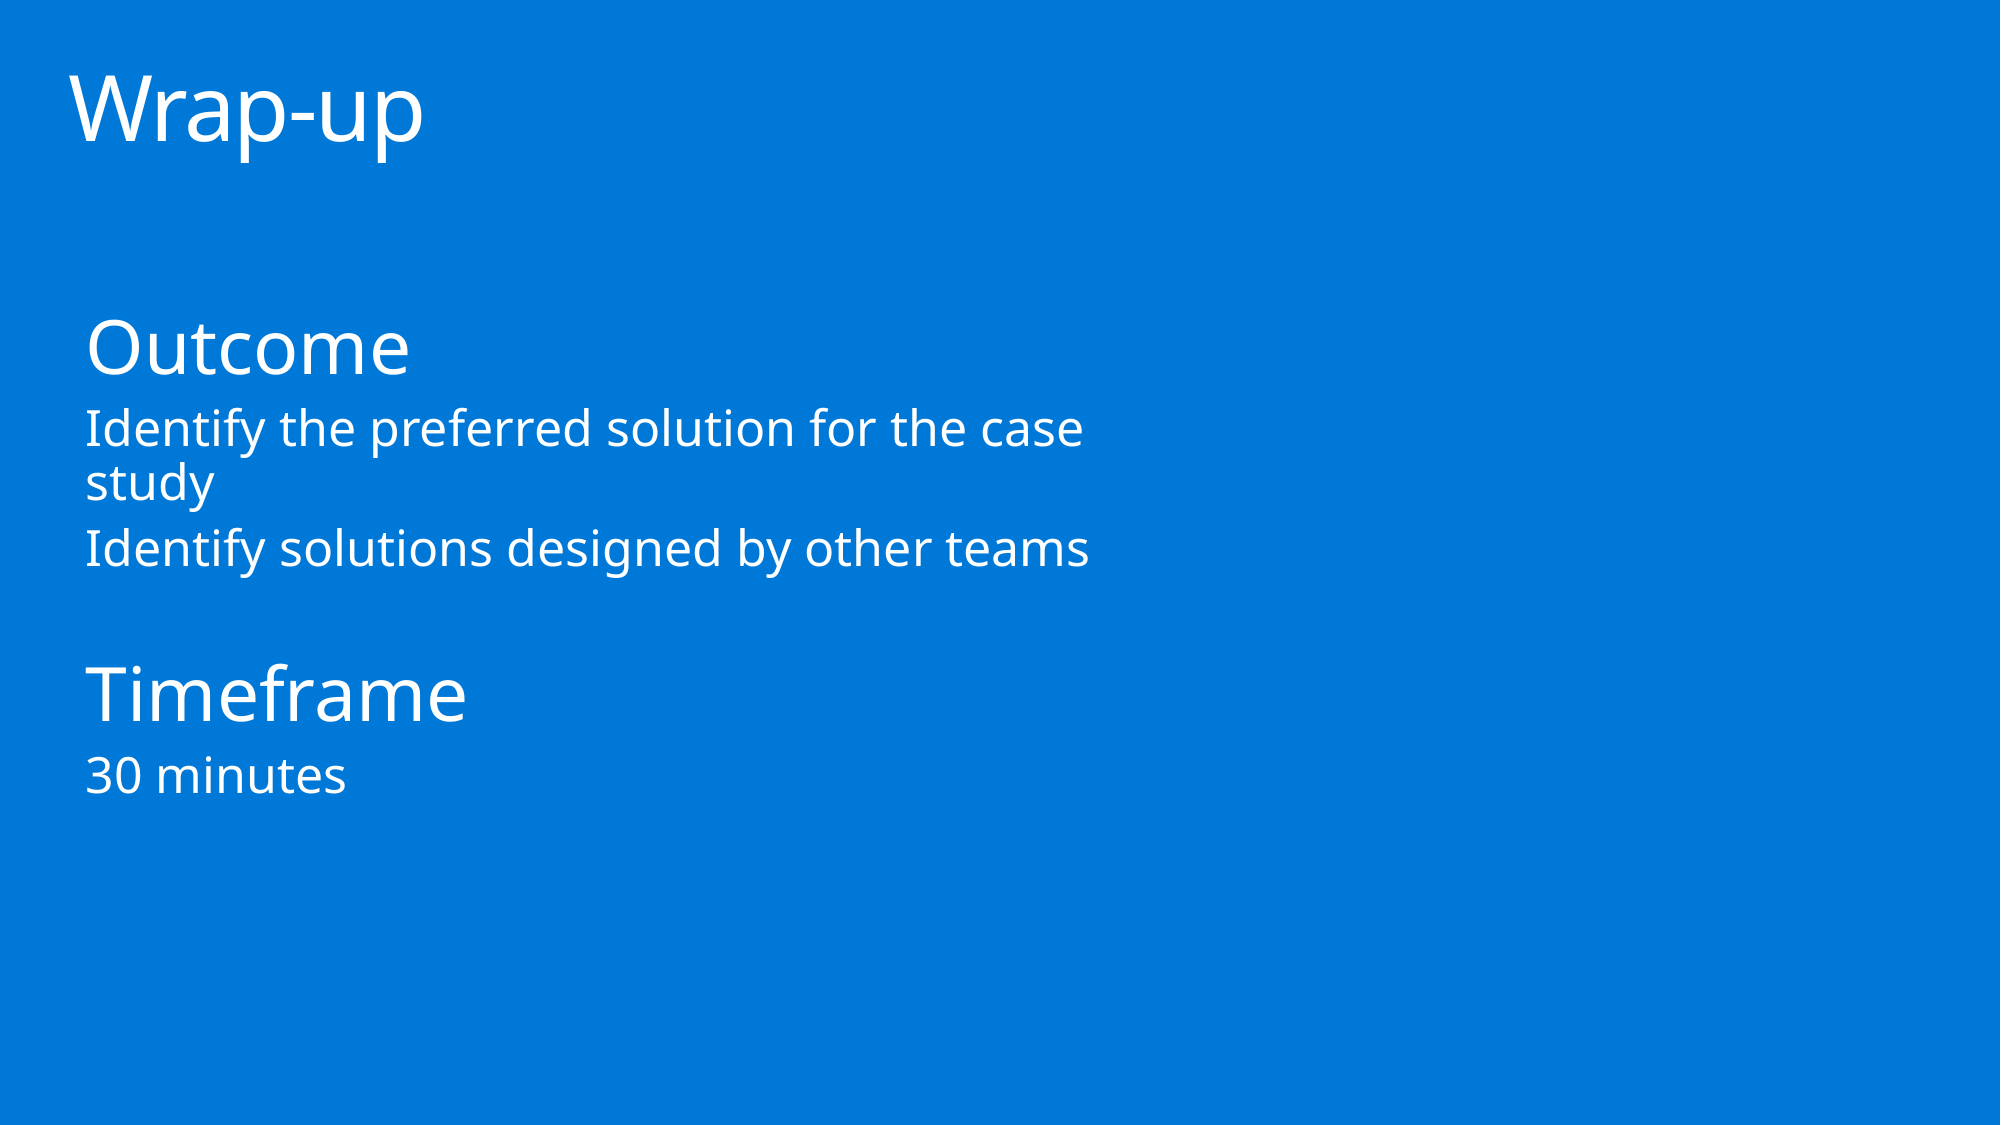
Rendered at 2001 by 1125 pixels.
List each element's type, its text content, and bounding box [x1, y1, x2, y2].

text_box Outcome Identify the preferred solution for the case study Identify solutions designed by other teams Timeframe 30 minutes [55, 285, 1245, 828]
title Wrap-up [44, 47, 1957, 196]
